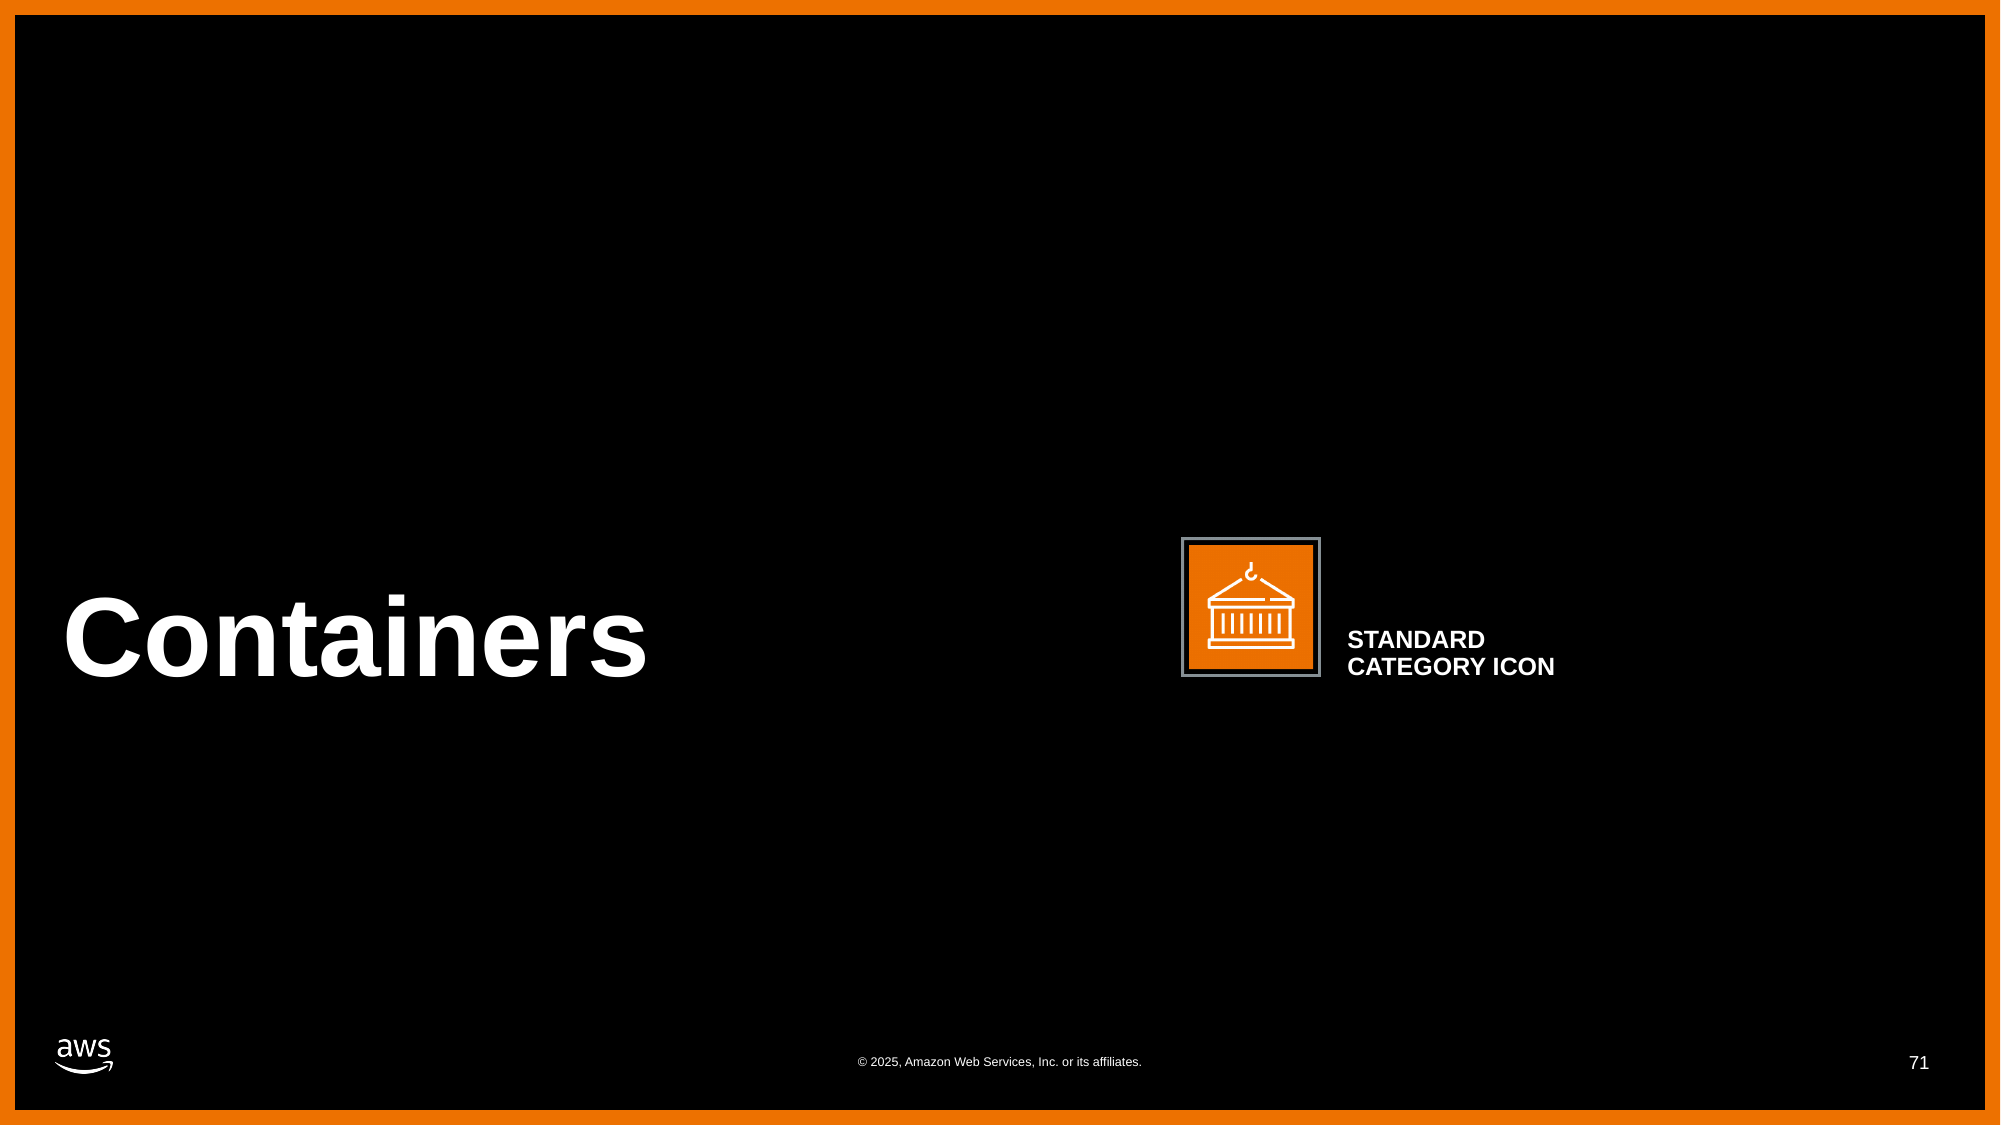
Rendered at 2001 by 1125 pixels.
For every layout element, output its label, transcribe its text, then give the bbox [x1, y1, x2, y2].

footer © 2025, Amazon Web Services, Inc. or its affiliates. [662, 1031, 1338, 1092]
text_box STANDARD CATEGORY ICON [1332, 541, 1780, 689]
title Containers [47, 339, 1393, 709]
picture [55, 1039, 113, 1074]
picture [1181, 537, 1321, 677]
slide_number 71 [1494, 1031, 1945, 1092]
